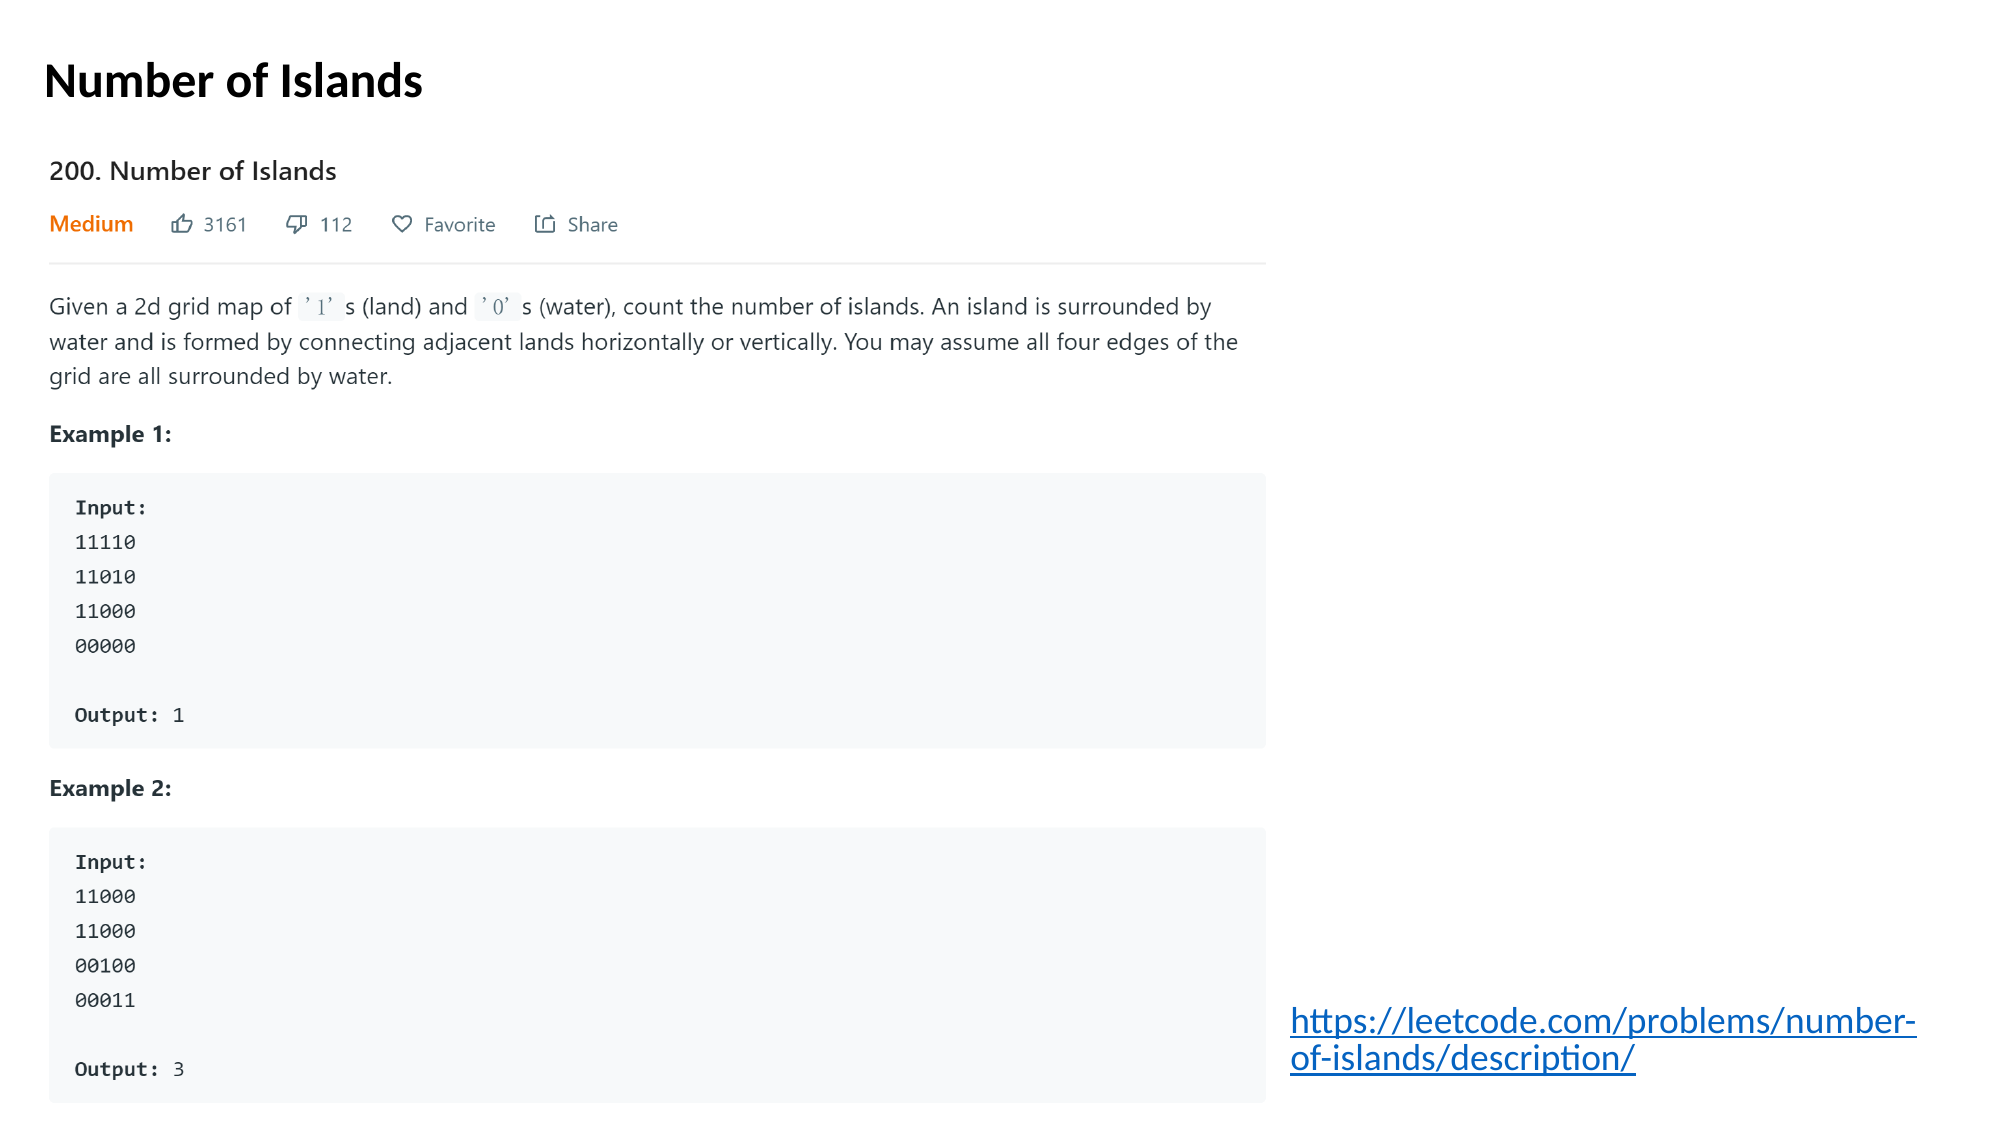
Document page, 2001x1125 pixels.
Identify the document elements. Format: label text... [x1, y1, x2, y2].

text_box Number of Islands [29, 39, 1042, 115]
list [29, 136, 1282, 1115]
text_box https://leetcode.com/problems/number-of-islands/description/ [1282, 988, 1942, 1048]
